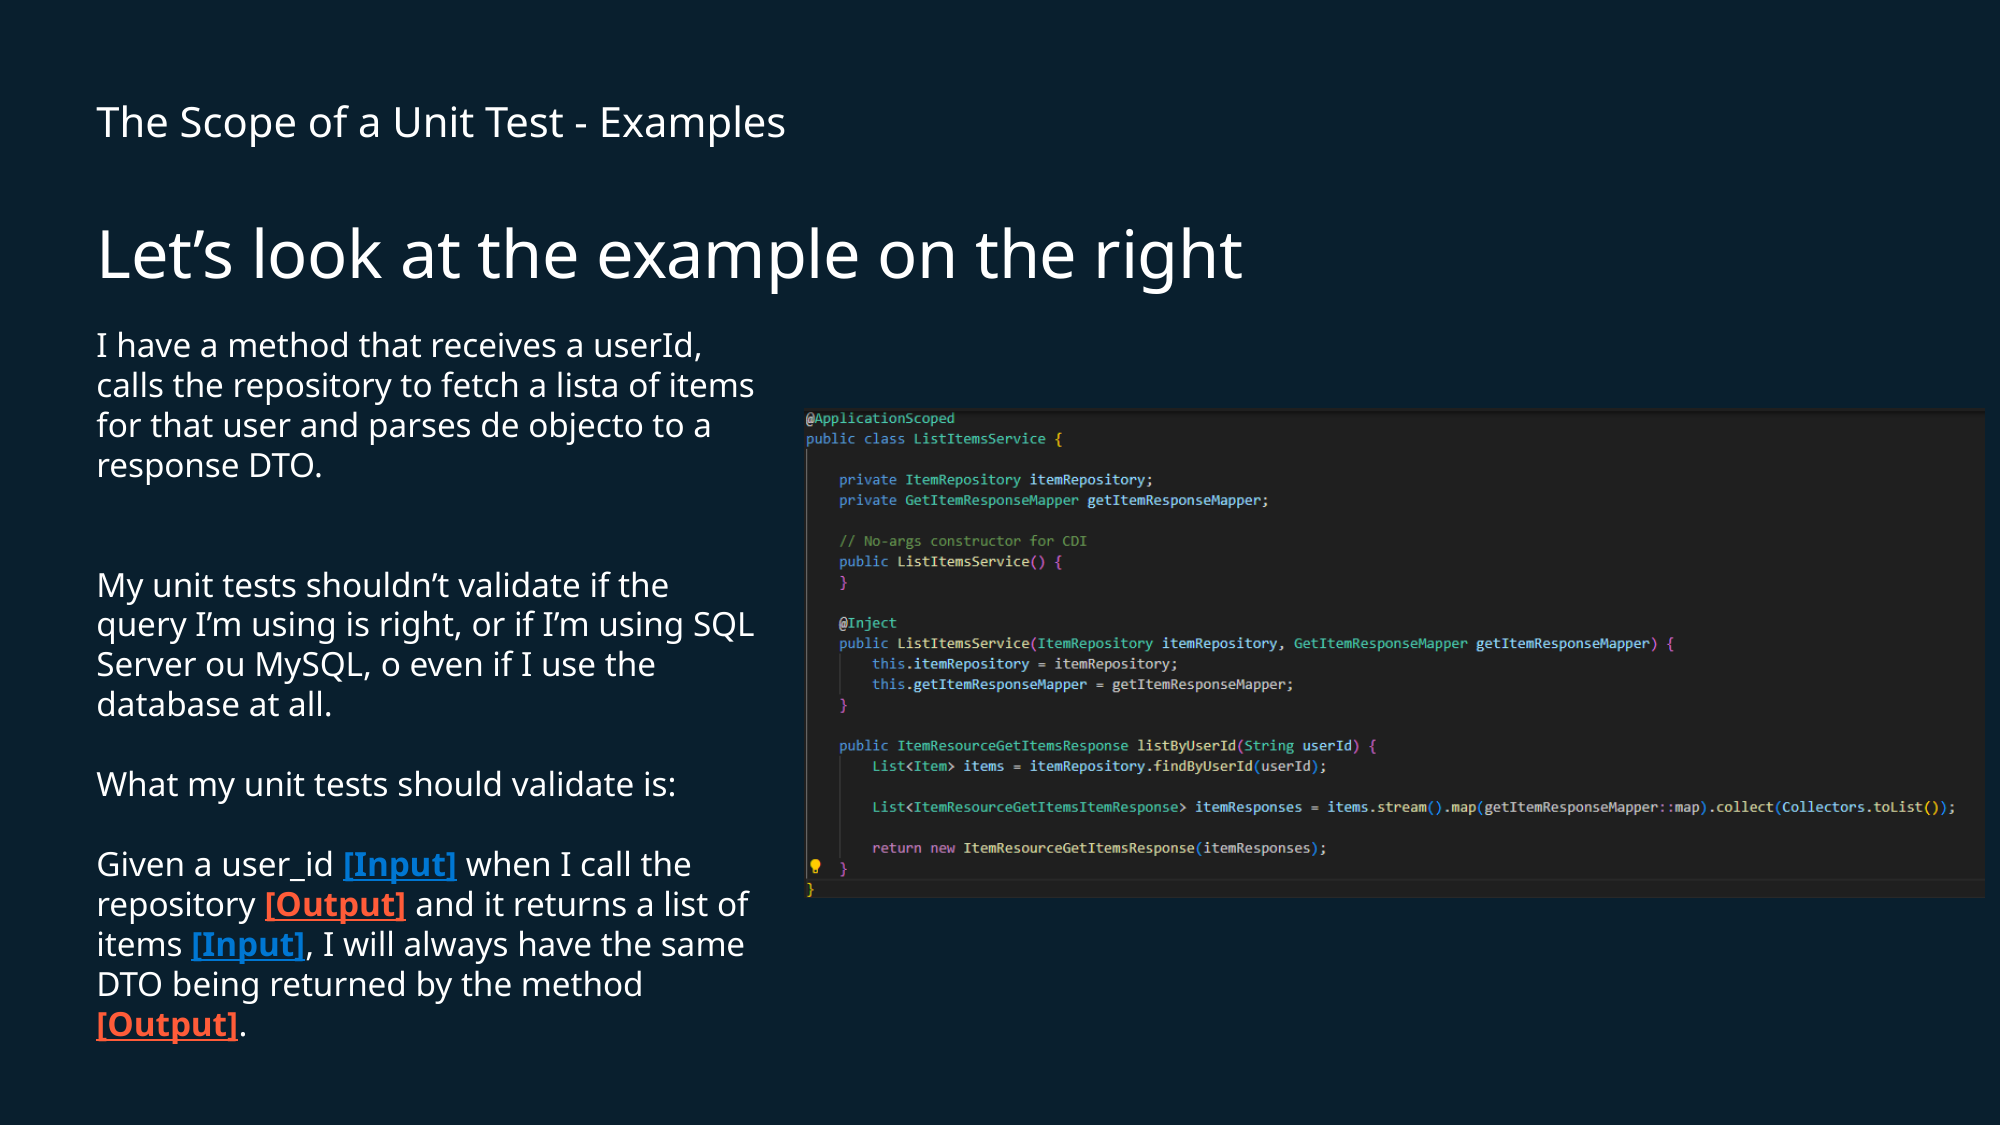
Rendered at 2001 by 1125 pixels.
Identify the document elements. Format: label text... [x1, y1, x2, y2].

list Let’s look at the example on the right [96, 171, 1441, 278]
text_box I have a method that receives a userId, calls the repository to fetch a lista of items for that user and parses de objecto to a response DTO. My unit tests shouldn’t validate if the query I’m using is right, or if I’m using SQL Server ou MySQL, o even if I use the database at all. What my unit tests should validate is: Given a user_id [Input] when I call the repository [Output] and it returns a list of items [Input], I will always have the same DTO being returned by the method [Output]. [96, 324, 764, 1043]
title The Scope of a Unit Test - Examples [96, 96, 1441, 147]
picture [803, 408, 1985, 898]
